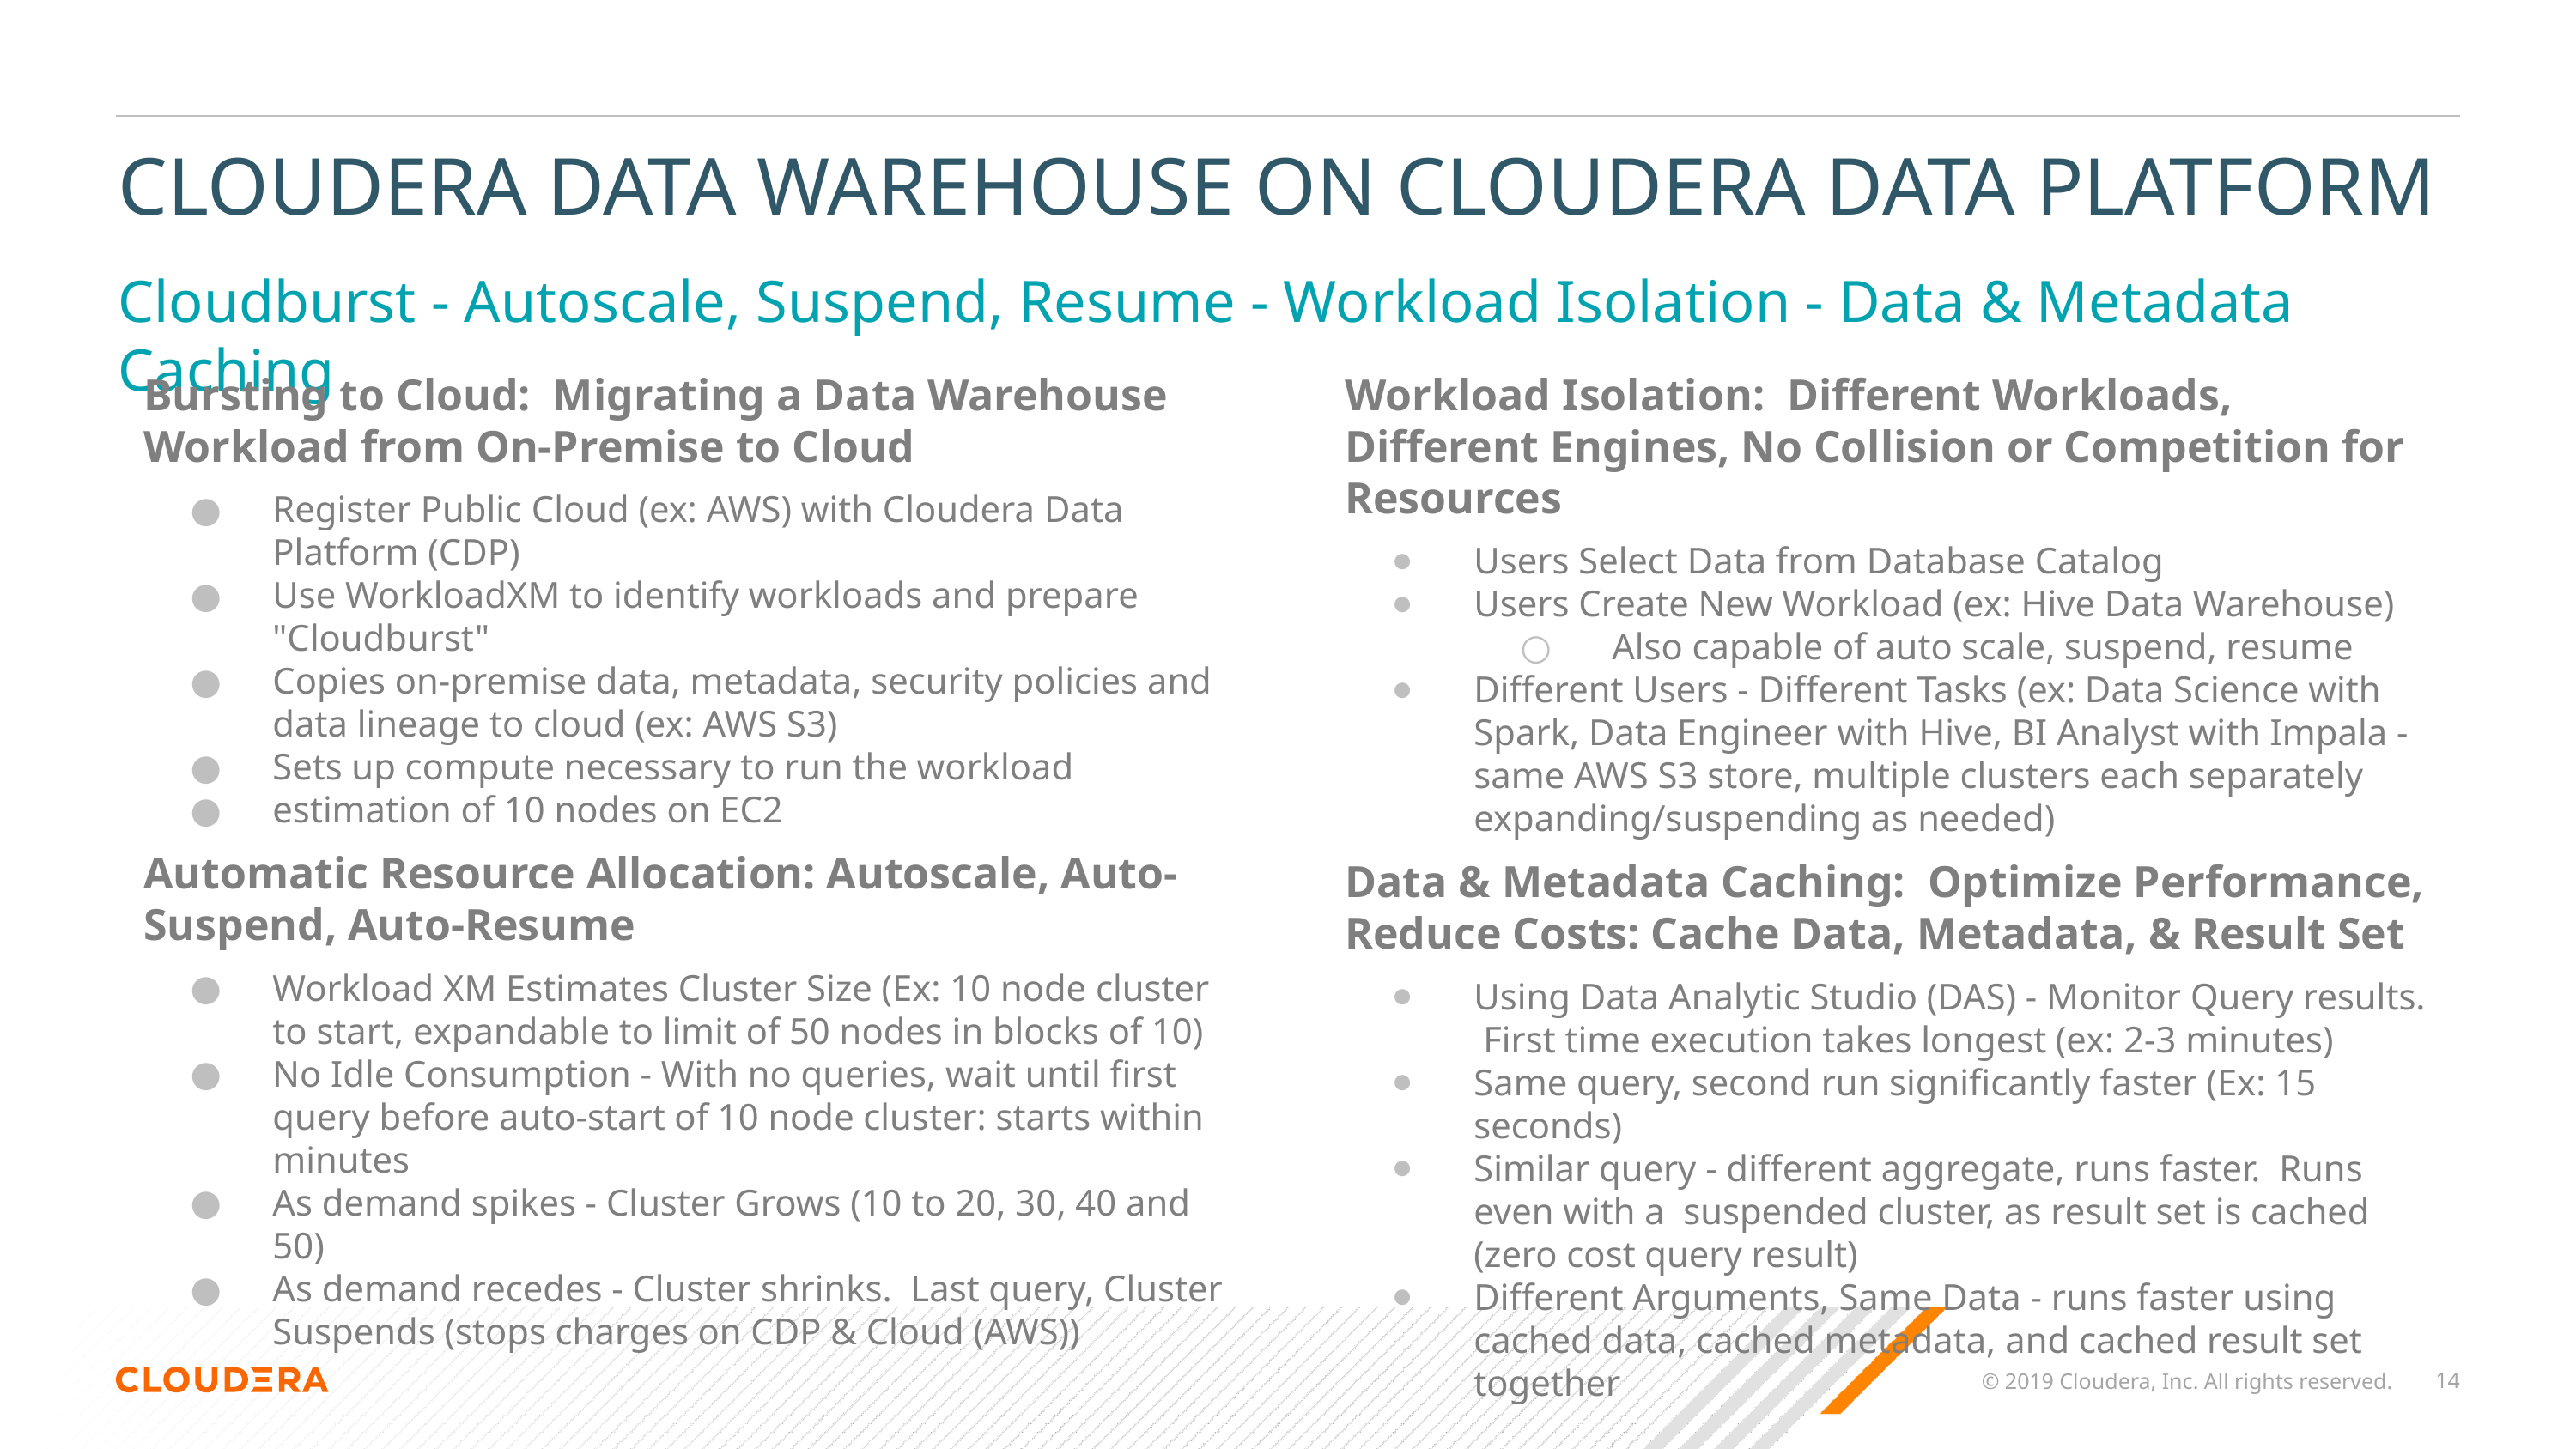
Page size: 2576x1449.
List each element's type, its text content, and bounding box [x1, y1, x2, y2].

title CLOUDERA DATA WAREHOUSE ON CLOUDERA DATA PLATFORM [118, 129, 2485, 247]
list Cloudburst - Autoscale, Suspend, Resume - Workload Isolation - Data & Metadata Caching [118, 258, 2458, 345]
picture [0, 1307, 1947, 1449]
list Bursting to Cloud: Migrating a Data Warehouse Workload from On-Premise to Cloud Register Public Cloud (ex: AWS) with Cloudera Data Platform (CDP) Use WorkloadXM to identify workloads and prepare "Cloudburst" Copies on-premise data, metadata, security policies and data lineage to cloud (ex: AWS S3) Sets up compute necessary to run the workload estimation of 10 nodes on EC2 Automatic Resource Allocation: Autoscale, Auto-Suspend, Auto-Resume Workload XM Estimates Cluster Size (Ex: 10 node cluster to start, expandable to limit of 50 nodes in blocks of 10) No Idle Consumption - With no queries, wait until first query before auto-start of 10 node cluster: starts within minutes As demand spikes - Cluster Grows (10 to 20, 30, 40 and 50) As demand recedes - Cluster shrinks. Last query, Cluster Suspends (stops charges on CDP & Cloud (AWS)) [118, 355, 1256, 1276]
list Workload Isolation: Different Workloads, Different Engines, No Collision or Competition for Resources Users Select Data from Database Catalog Users Create New Workload (ex: Hive Data Warehouse) Also capable of auto scale, suspend, resume Different Users - Different Tasks (ex: Data Science with Spark, Data Engineer with Hive, BI Analyst with Impala - same AWS S3 store, multiple clusters each separately expanding/suspending as needed) Data & Metadata Caching: Optimize Performance, Reduce Costs: Cache Data, Metadata, & Result Set Using Data Analytic Studio (DAS) - Monitor Query results. First time execution takes longest (ex: 2-3 minutes) Same query, second run significantly faster (Ex: 15 seconds) Similar query - different aggregate, runs faster. Runs even with a suspended cluster, as result set is cached (zero cost query result) Different Arguments, Same Data - runs faster using cached data, cached metadata, and cached result set together [1319, 355, 2458, 1276]
